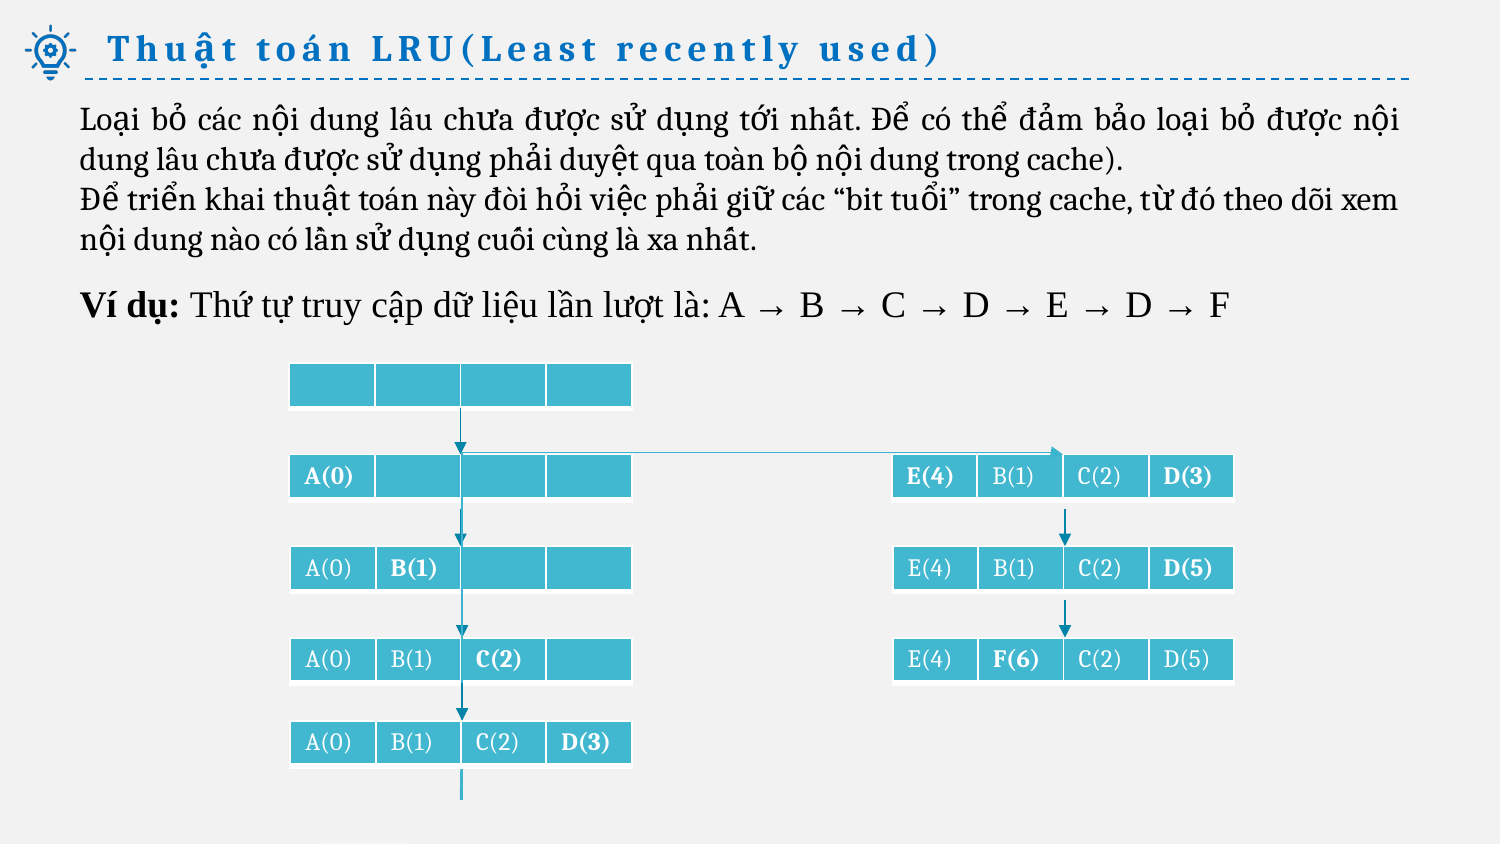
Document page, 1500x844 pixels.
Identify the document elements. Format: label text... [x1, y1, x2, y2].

table_header [547, 364, 631, 406]
text_box Thuật toán LRU(Least recently used) [92, 16, 956, 77]
text_box Loại bỏ các nội dung lâu chưa được sử dụng tới nhất. Để có thể đảm bảo loại bỏ được nội dung lâu chưa được sử dụng phải duyệt qua toàn bộ nội dung trong cache). Để triển khai thuật toán này đòi hỏi việc phải giữ các “bit tuổi” trong cache, từ đó theo dõi xem nội dung nào có lần sử dụng cuối cùng là xa nhất. [64, 89, 1416, 265]
table_header A(0) [291, 639, 375, 680]
table_header D(5) [1150, 639, 1233, 680]
table_header [376, 455, 455, 497]
table_header D(3) [1150, 455, 1233, 497]
table_header D(5) [1150, 547, 1233, 589]
table_header [376, 364, 460, 406]
table_header C(2) [1066, 455, 1148, 497]
text_box Ví dụ: Thứ tự truy cập dữ liệu lần lượt là: A → B → C → D → E → D → F [64, 272, 1416, 333]
table_header B(1) [377, 722, 455, 763]
table_header A(0) [291, 722, 375, 763]
table_header [290, 364, 374, 406]
table_header B(1) [377, 547, 455, 589]
table_header [461, 364, 545, 406]
picture [20, 22, 83, 85]
table_header B(1) [377, 639, 455, 680]
table_header C(2) [1068, 547, 1148, 589]
table_header A(0) [290, 455, 374, 497]
table_header A(0) [291, 547, 375, 589]
table_header C(2) [1068, 639, 1148, 680]
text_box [460, 454, 1064, 801]
